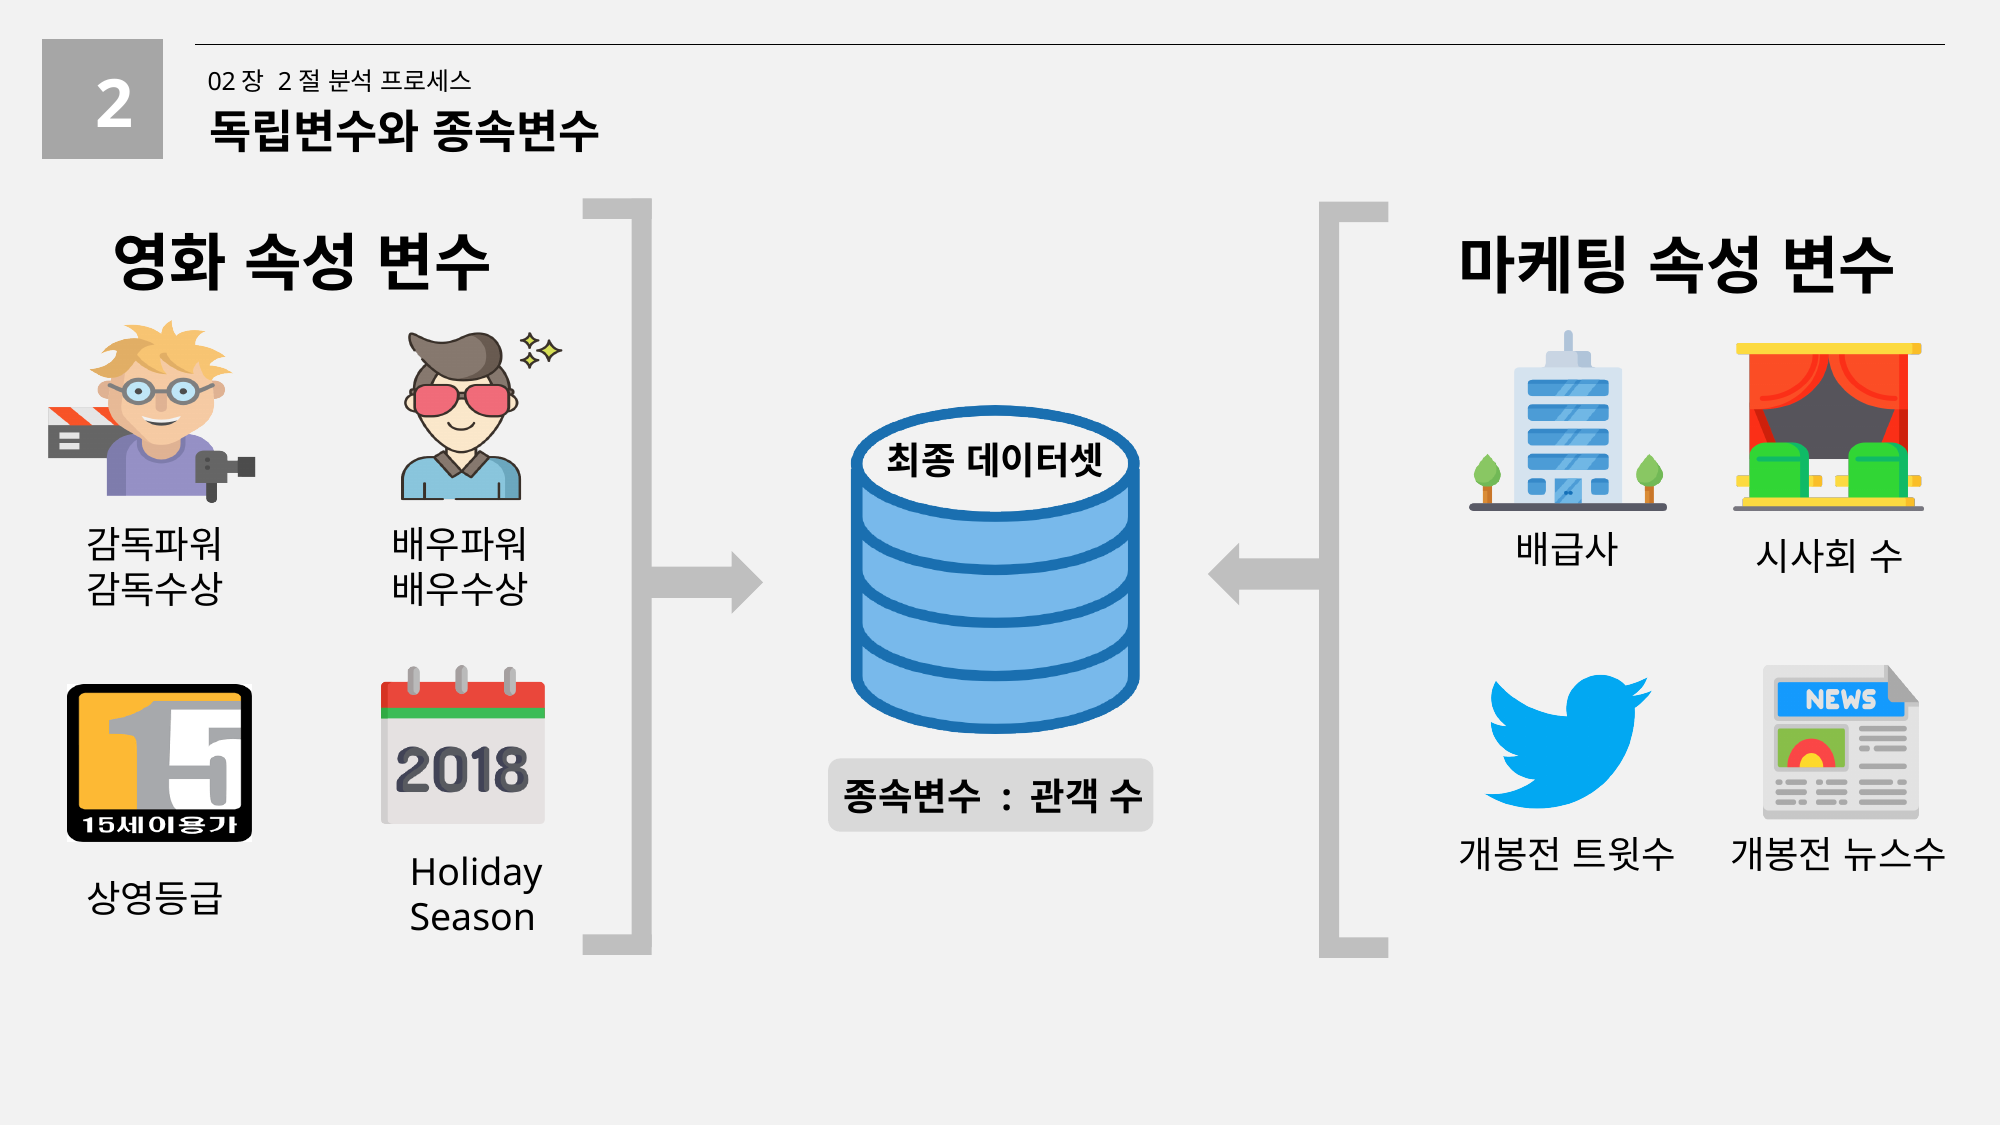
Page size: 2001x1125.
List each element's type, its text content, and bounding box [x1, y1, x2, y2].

text_box 배급사 [1500, 519, 1634, 579]
text_box 종속변수 : 관객 수 [828, 766, 1160, 826]
text_box 개봉전 뉴스수 [1715, 823, 2000, 884]
picture [1484, 659, 1652, 824]
picture [375, 665, 550, 824]
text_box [194, 57, 616, 167]
picture [39, 320, 264, 503]
text_box 마케팅 속성 변수 [1444, 219, 2000, 309]
text_box 시사회 수 [1740, 525, 1942, 586]
text_box [42, 39, 163, 159]
picture [1763, 649, 1919, 835]
picture [1728, 343, 1929, 511]
text_box Holiday Season [394, 840, 558, 946]
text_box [1207, 201, 1389, 958]
text_box 배우파워 배우수상 [376, 513, 545, 619]
text_box [828, 826, 1153, 833]
text_box 개봉전 트윗수 [1444, 823, 1691, 884]
text_box 2 [80, 52, 123, 148]
text_box 감독파워 감독수상 [71, 513, 239, 619]
picture [67, 684, 252, 842]
text_box 상영등급 [71, 867, 239, 928]
text_box 영화 속성 변수 [97, 215, 582, 305]
text_box [827, 757, 1154, 825]
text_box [582, 198, 764, 955]
picture [1469, 330, 1667, 511]
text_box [816, 405, 1174, 734]
picture [367, 318, 568, 511]
